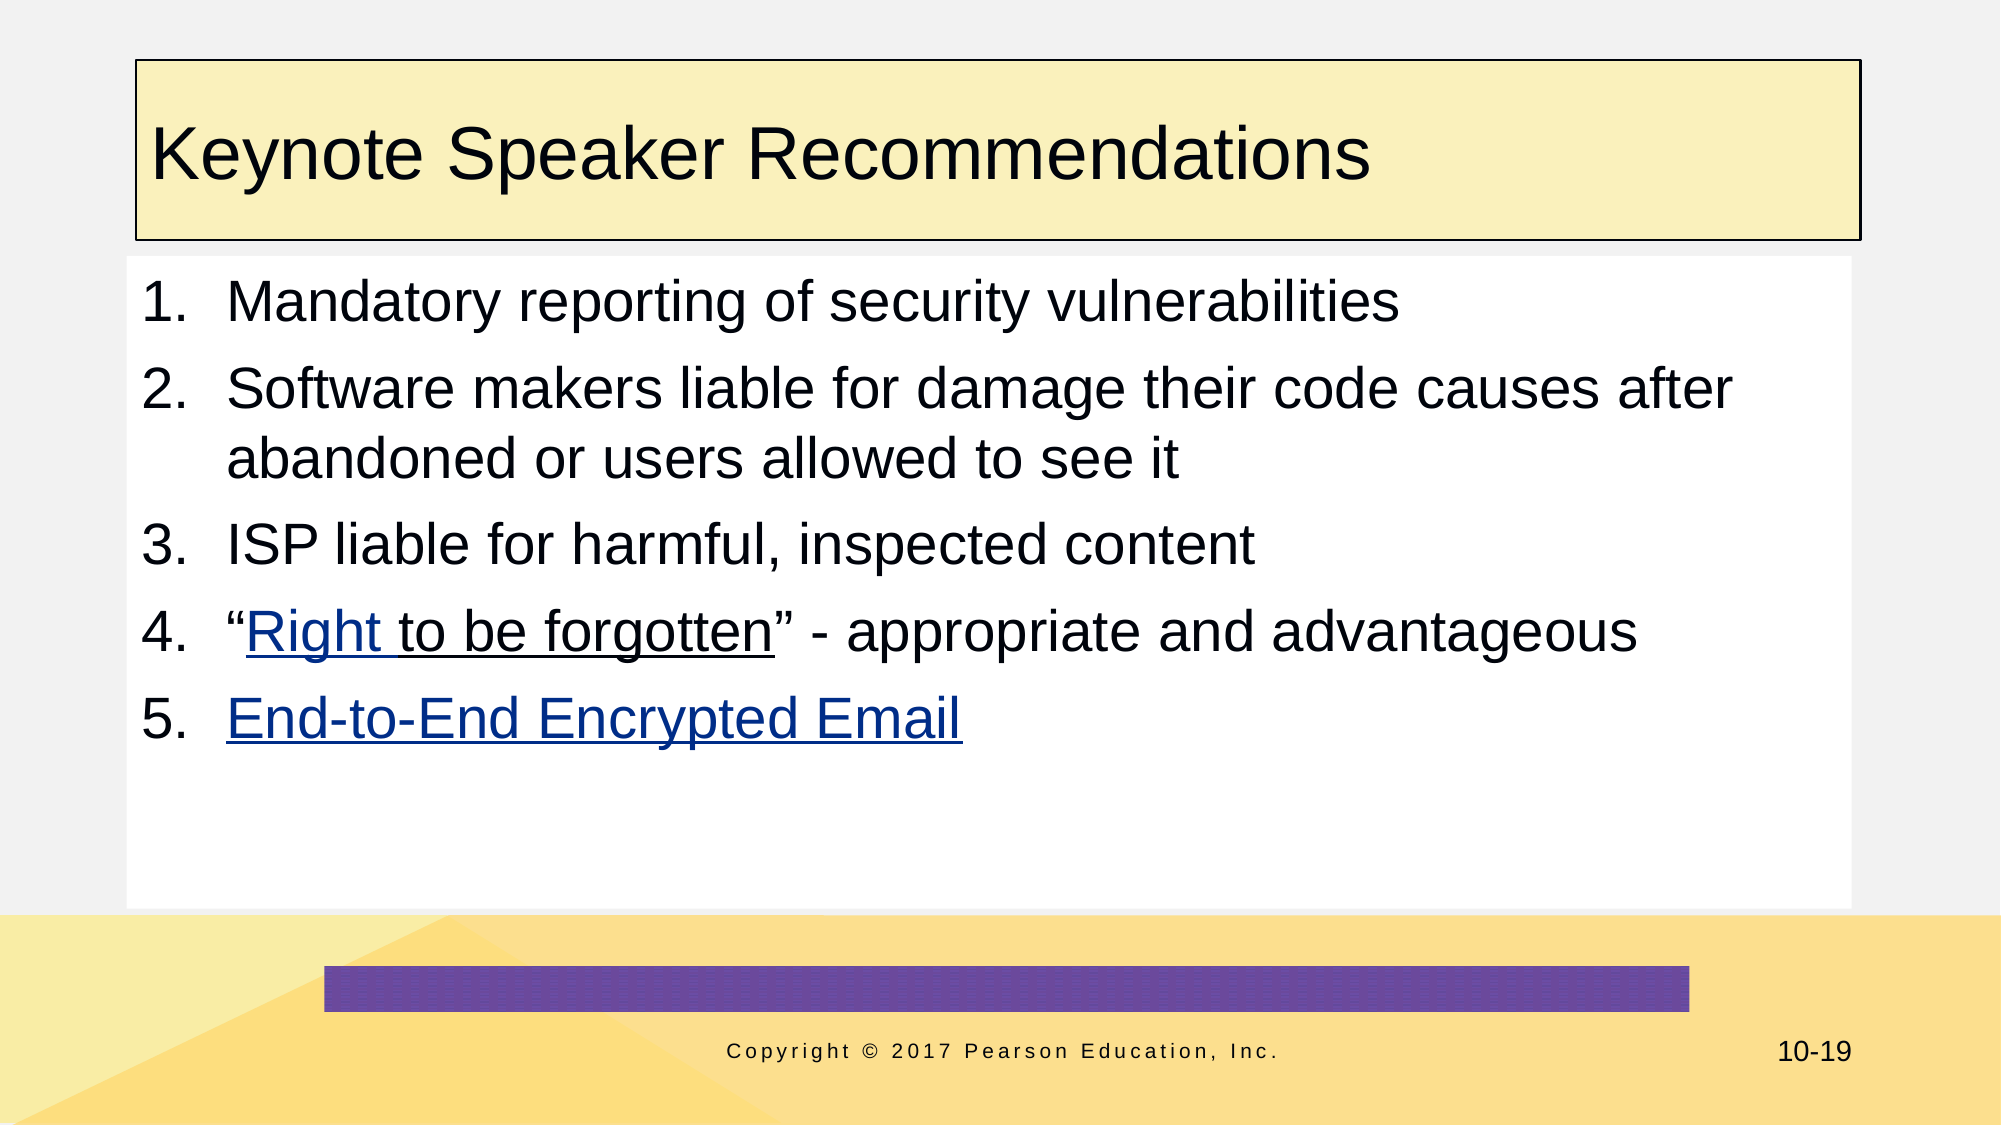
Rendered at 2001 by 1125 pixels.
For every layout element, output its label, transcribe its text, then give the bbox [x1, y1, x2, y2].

list Mandatory reporting of security vulnerabilities Software makers liable for damage their code causes after abandoned or users allowed to see it ISP liable for harmful, inspected content “Right to be forgotten” - appropriate and advantageous End-to-End Encrypted Email [126, 255, 1852, 909]
title Keynote Speaker Recommendations [135, 59, 1862, 241]
footer Copyright © 2017 Pearson Education, Inc. [326, 1025, 1677, 1075]
